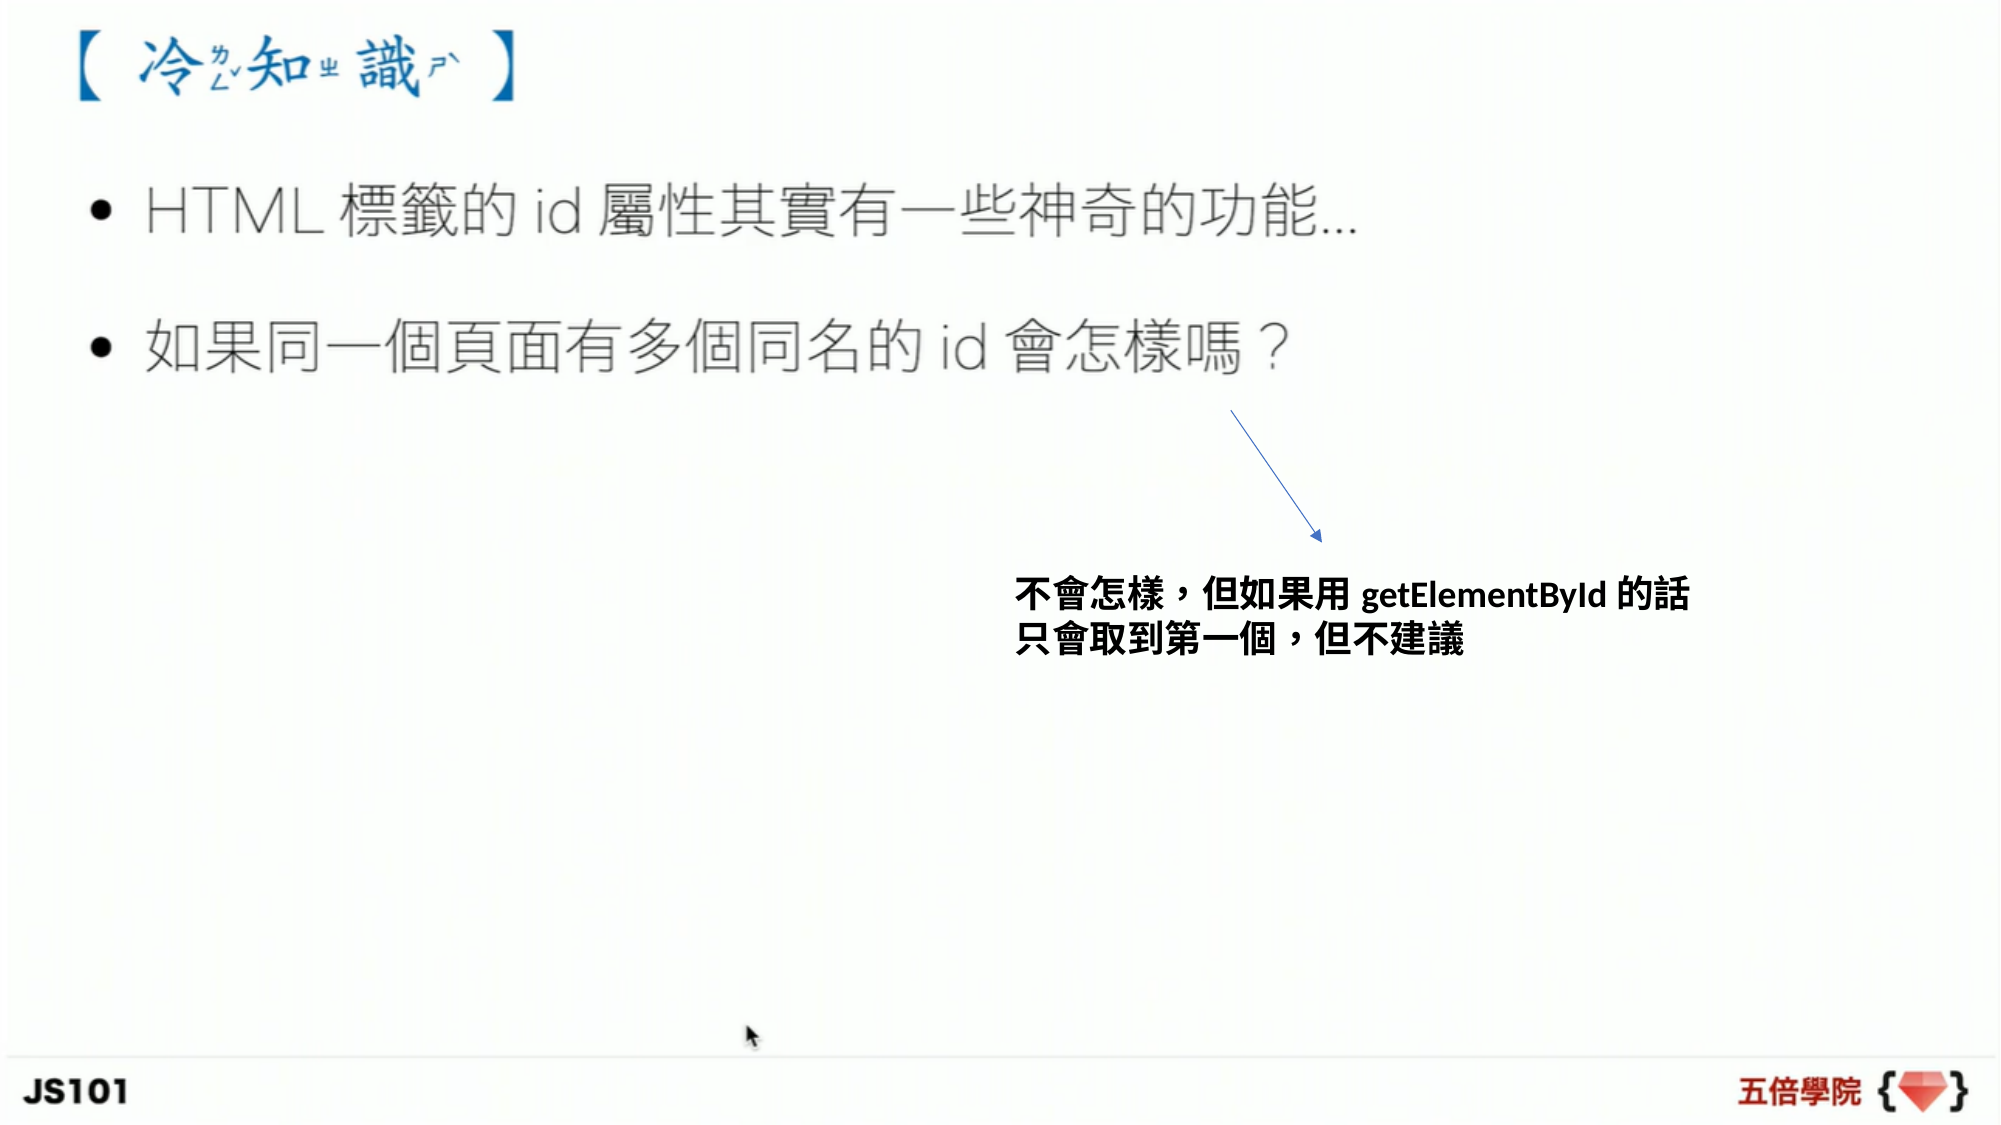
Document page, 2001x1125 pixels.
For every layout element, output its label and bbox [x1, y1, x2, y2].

picture [0, 0, 2000, 1125]
text_box [1230, 410, 1322, 543]
